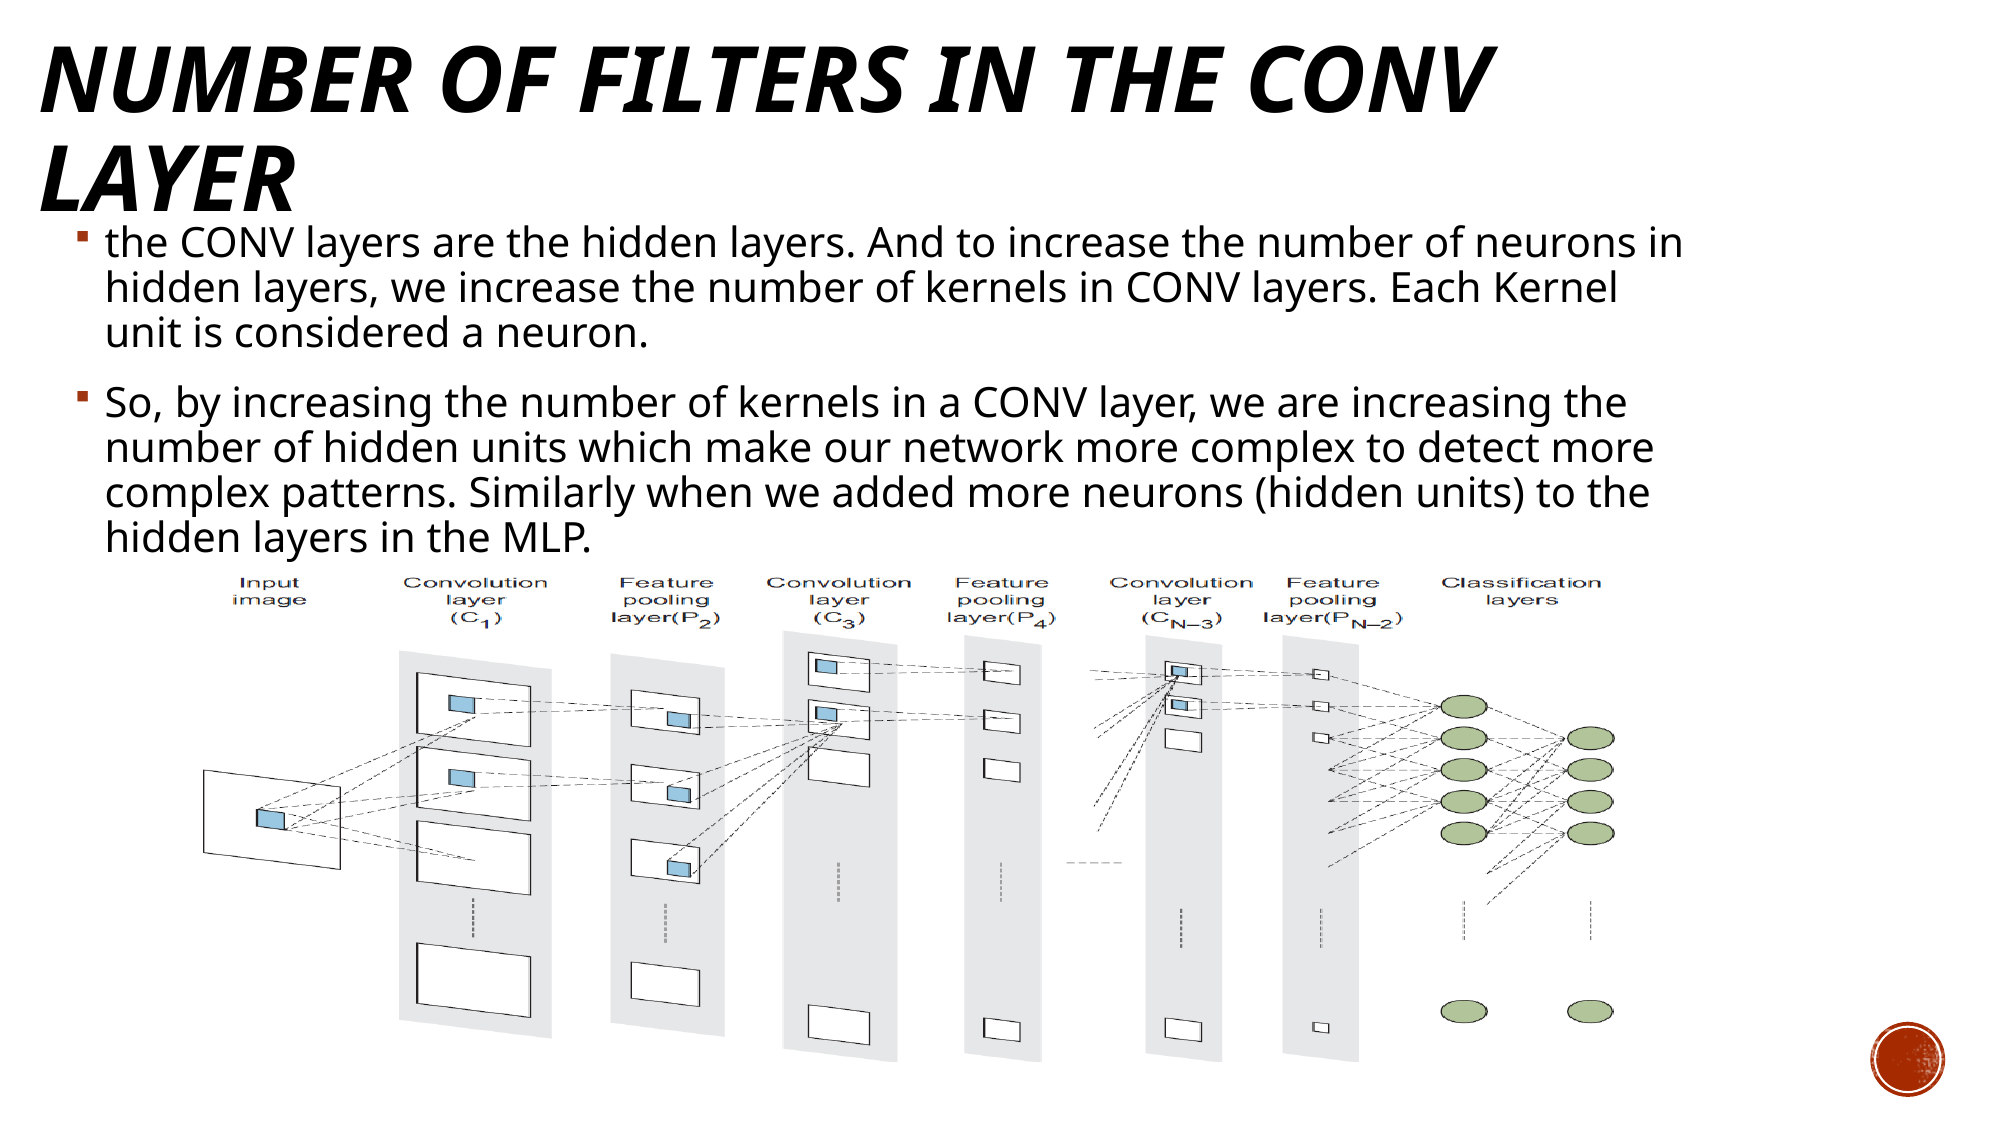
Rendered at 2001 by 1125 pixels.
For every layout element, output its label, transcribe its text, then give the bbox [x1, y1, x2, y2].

list the CONV layers are the hidden layers. And to increase the number of neurons in hidden layers, we increase the number of kernels in CONV layers. Each Kernel unit is considered a neuron. So, by increasing the number of kernels in a CONV layer, we are increasing the number of hidden units which make our network more complex to detect more complex patterns. Similarly when we added more neurons (hidden units) to the hidden layers in the MLP. [59, 213, 1710, 879]
picture [197, 573, 1619, 1064]
title Number of filters in the CONV Layer [23, 0, 1674, 264]
